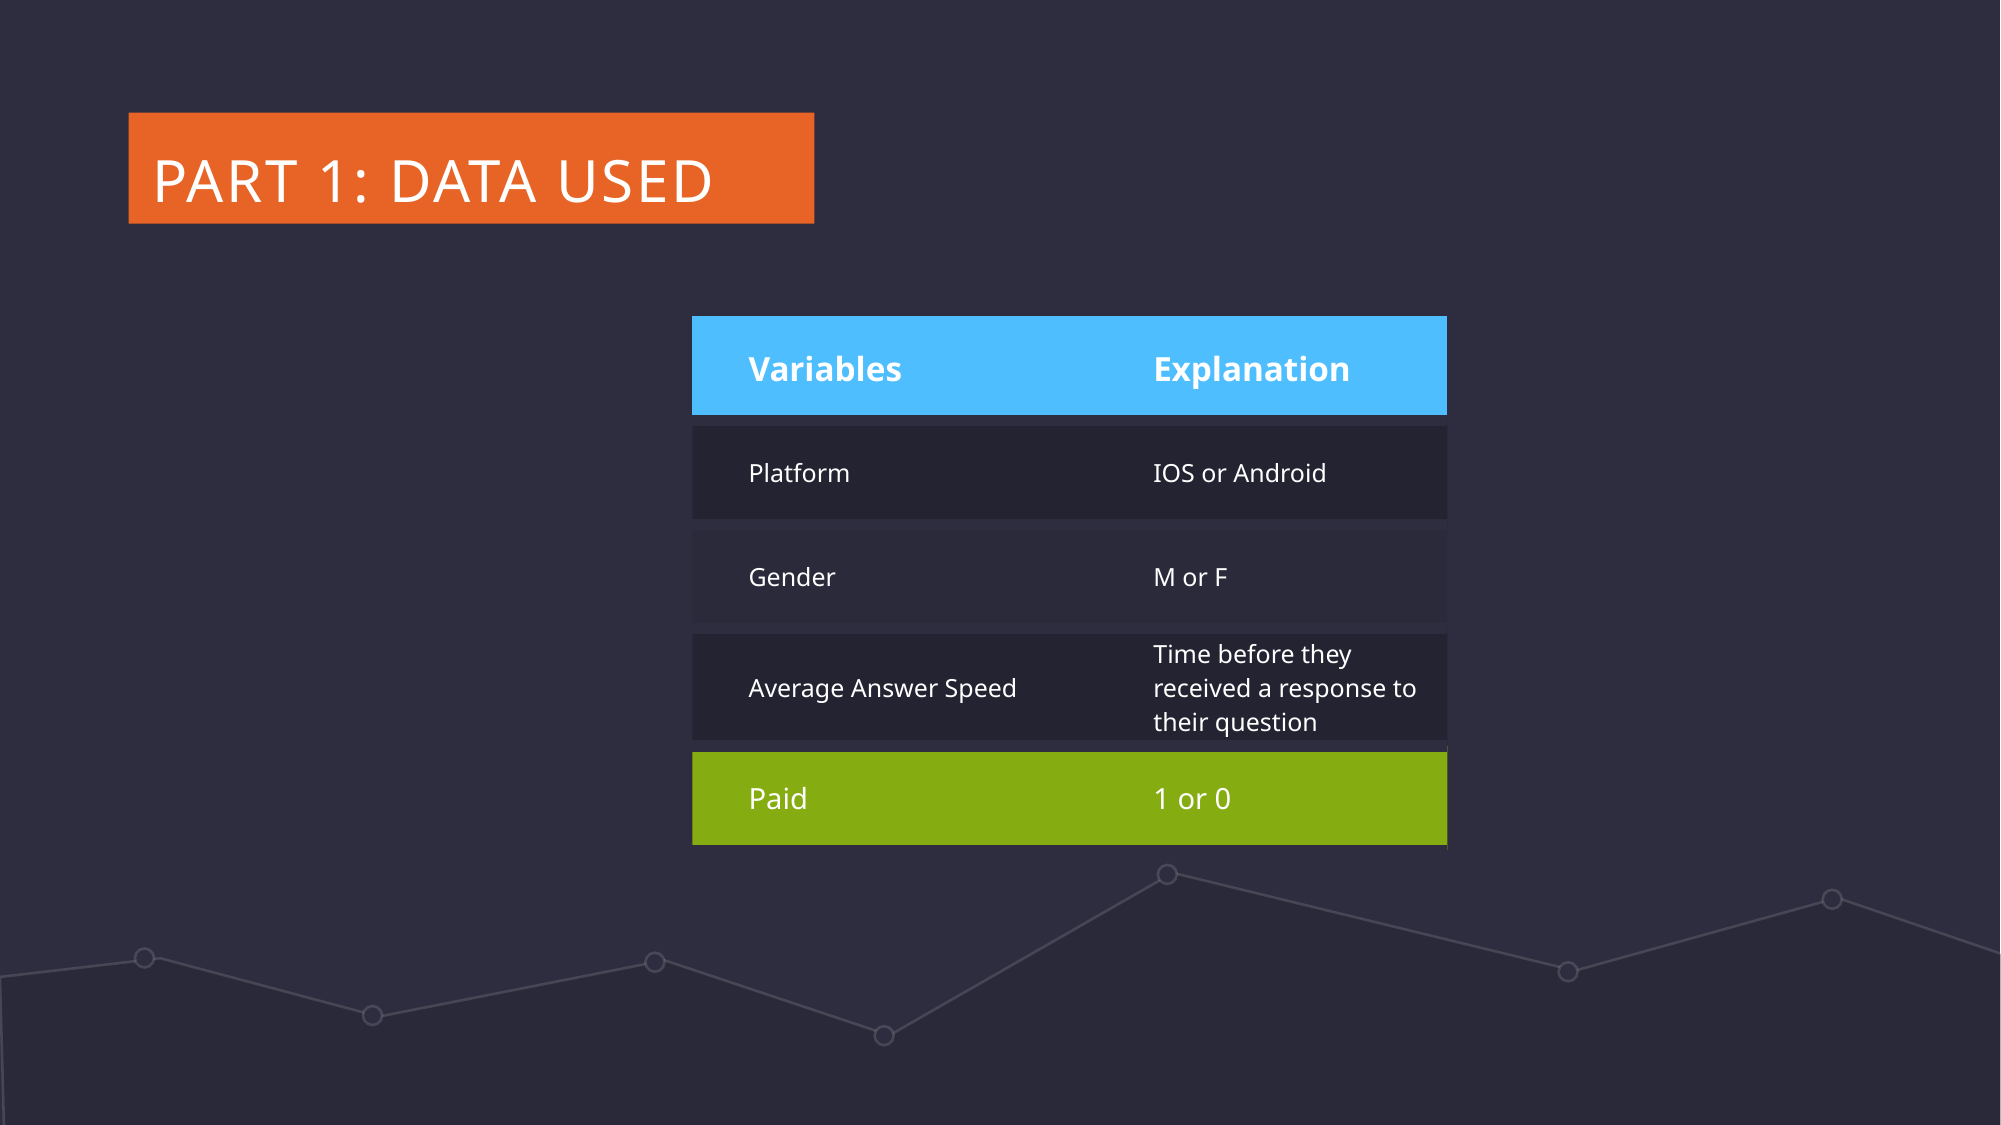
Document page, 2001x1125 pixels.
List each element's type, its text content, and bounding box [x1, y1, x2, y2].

list PART 1: DATA USED [128, 112, 815, 224]
table_cell Platform [692, 426, 1097, 519]
table_cell Gender [692, 530, 1097, 623]
table_cell Average Answer Speed [692, 634, 1097, 740]
table_header Explanation [1097, 316, 1447, 415]
table_cell IOS or Android [1097, 426, 1447, 519]
table_cell 1 or 0 [1097, 752, 1447, 845]
table_cell Paid [692, 752, 1097, 845]
table_cell Time before they received a response to their question [1097, 634, 1447, 740]
table_header Variables [692, 316, 1097, 415]
table_cell M or F [1097, 530, 1447, 623]
